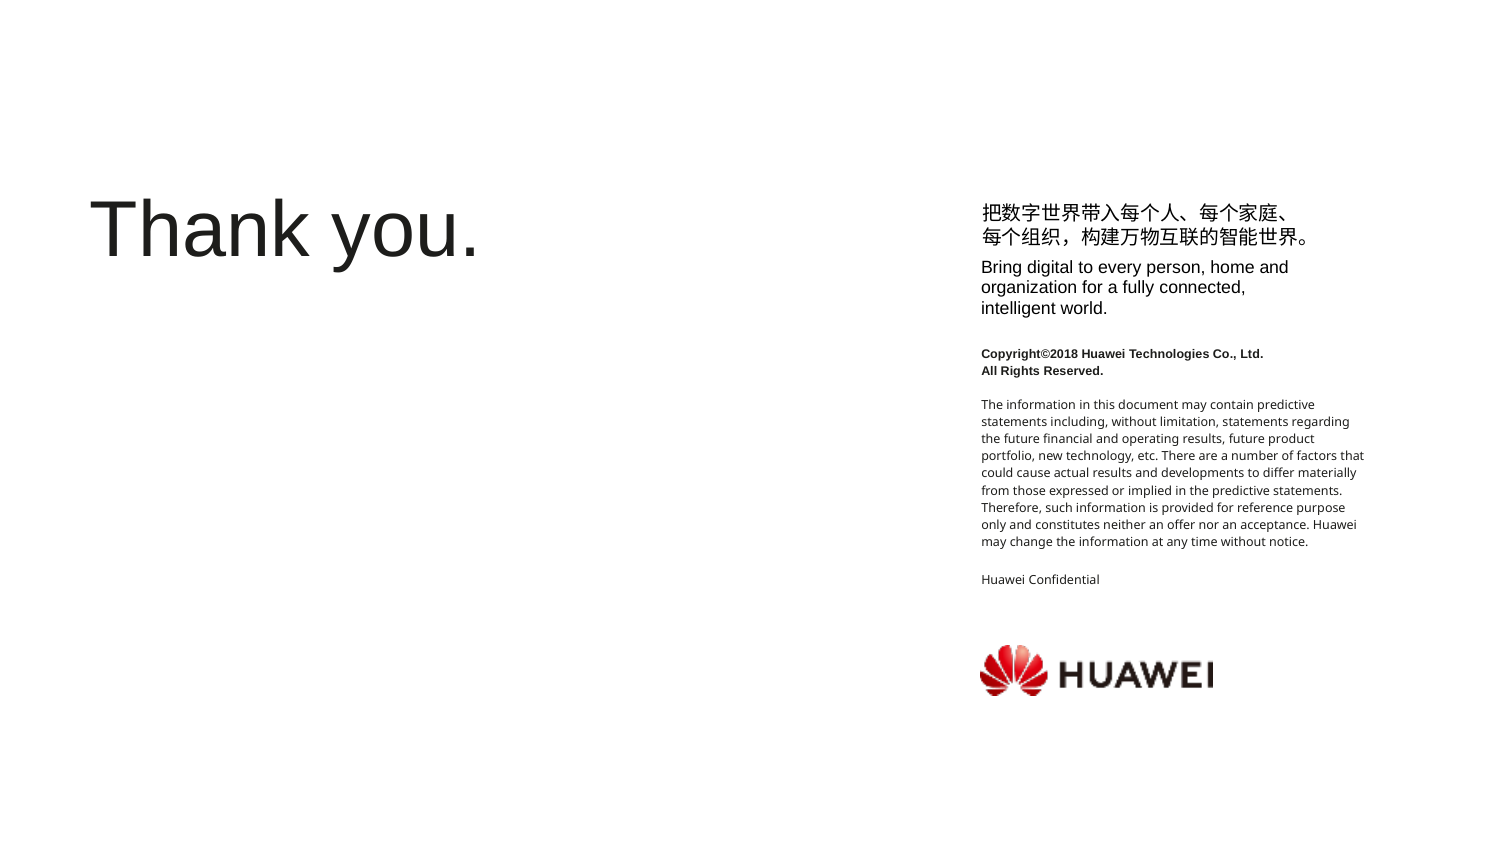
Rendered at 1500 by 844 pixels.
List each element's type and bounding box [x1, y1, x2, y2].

picture [980, 645, 1213, 696]
